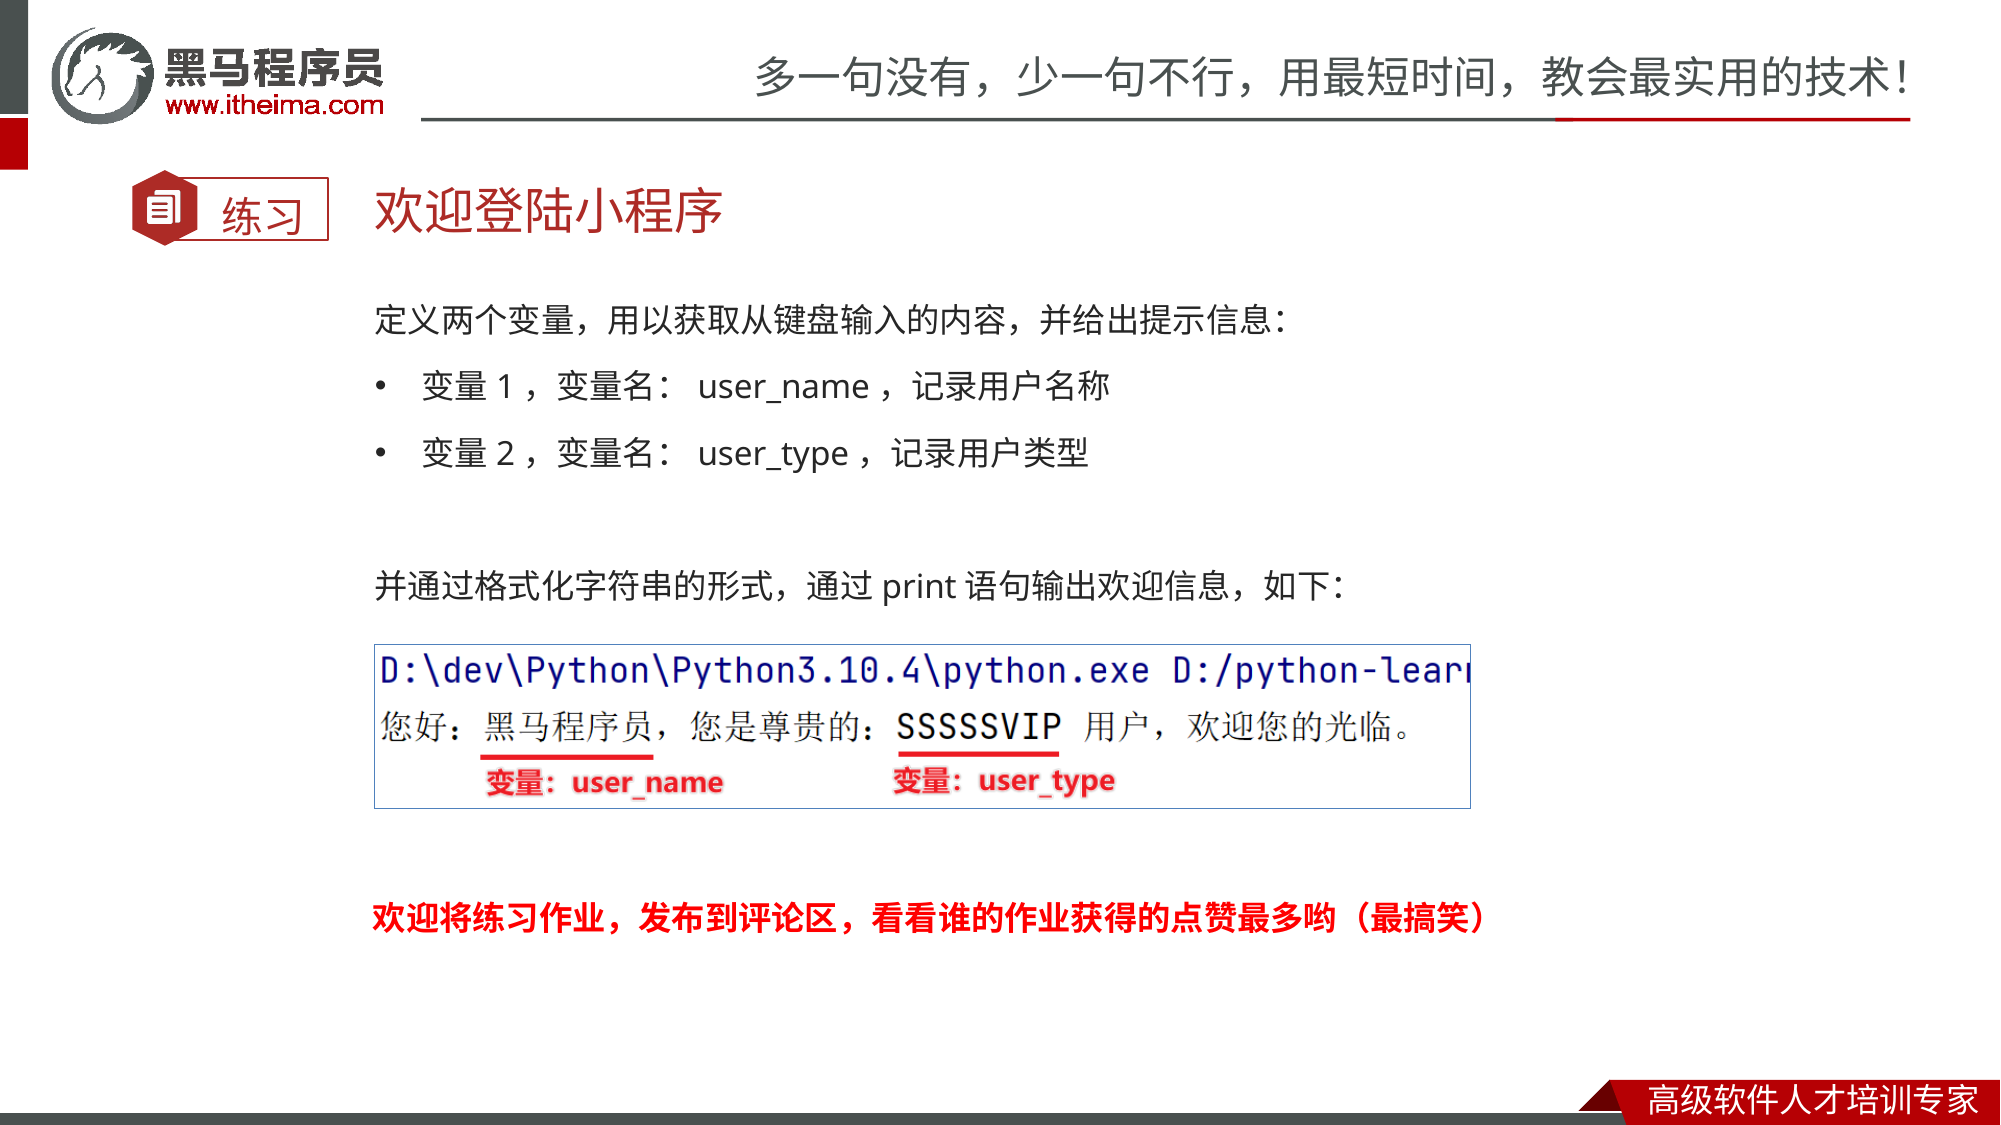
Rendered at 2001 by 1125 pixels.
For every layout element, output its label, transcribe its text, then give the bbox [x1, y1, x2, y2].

picture [374, 644, 1471, 810]
picture [147, 190, 181, 224]
picture [50, 26, 384, 125]
text_box 欢迎将练习作业，发布到评论区，看看谁的作业获得的点赞最多哟（最搞笑） [358, 890, 1519, 945]
list 定义两个变量，用以获取从键盘输入的内容，并给出提示信息： 变量1，变量名：user_name，记录用户名称 变量2，变量名：user_type，记录用户类型 并通过格式化字符串的形式，通过print语句输出欢迎信息，如下： [360, 271, 1872, 964]
list 欢迎登陆小程序 [360, 166, 1872, 252]
